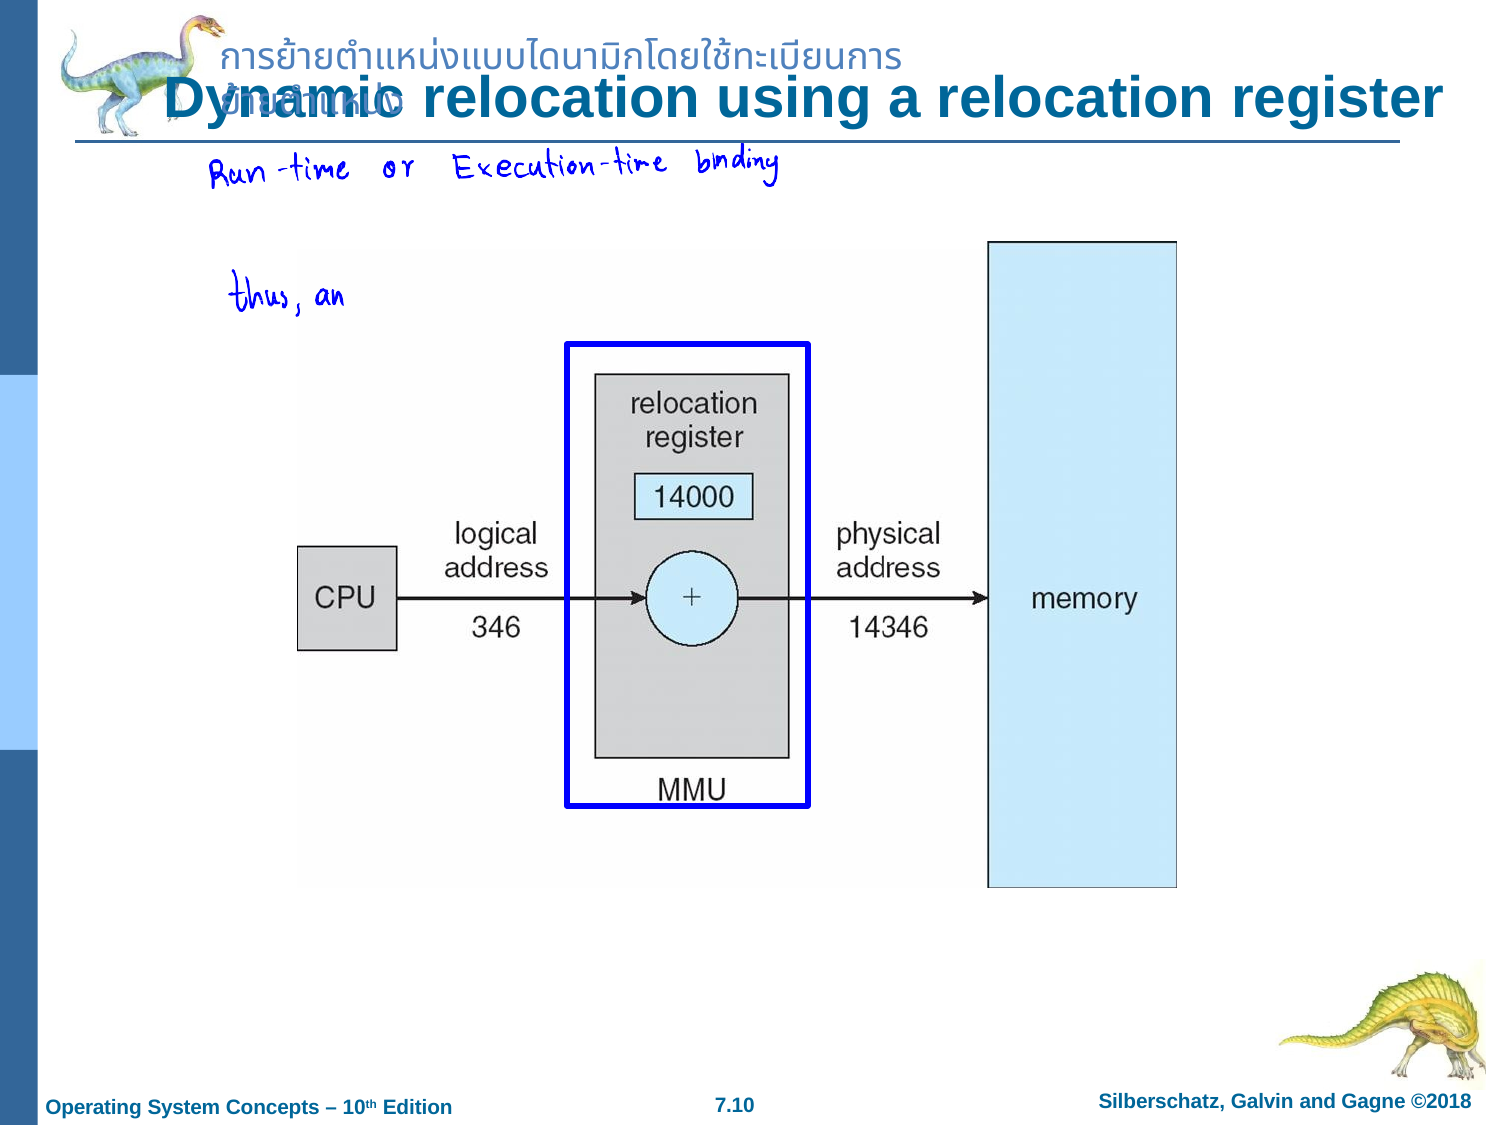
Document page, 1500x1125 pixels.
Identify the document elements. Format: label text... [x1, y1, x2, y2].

picture [1275, 959, 1486, 1090]
picture [278, 152, 349, 181]
title Dynamic relocation using a relocation register [161, 57, 1451, 248]
footer Operating System Concepts – 10th Edition [43, 1093, 461, 1125]
slide_number Silberschatz, Galvin and Gagne ©2018 [1096, 1090, 1478, 1125]
picture [695, 143, 779, 188]
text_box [227, 241, 1177, 888]
picture [452, 146, 667, 179]
picture [58, 11, 228, 146]
slide_number 7.10 [712, 1094, 762, 1125]
text_box การย้ายตำแหน่งแบบไดนามิกโดยใช้ทะเบียนการย้ายตำแหน่ง [204, 24, 955, 129]
picture [208, 159, 266, 189]
picture [383, 159, 415, 178]
